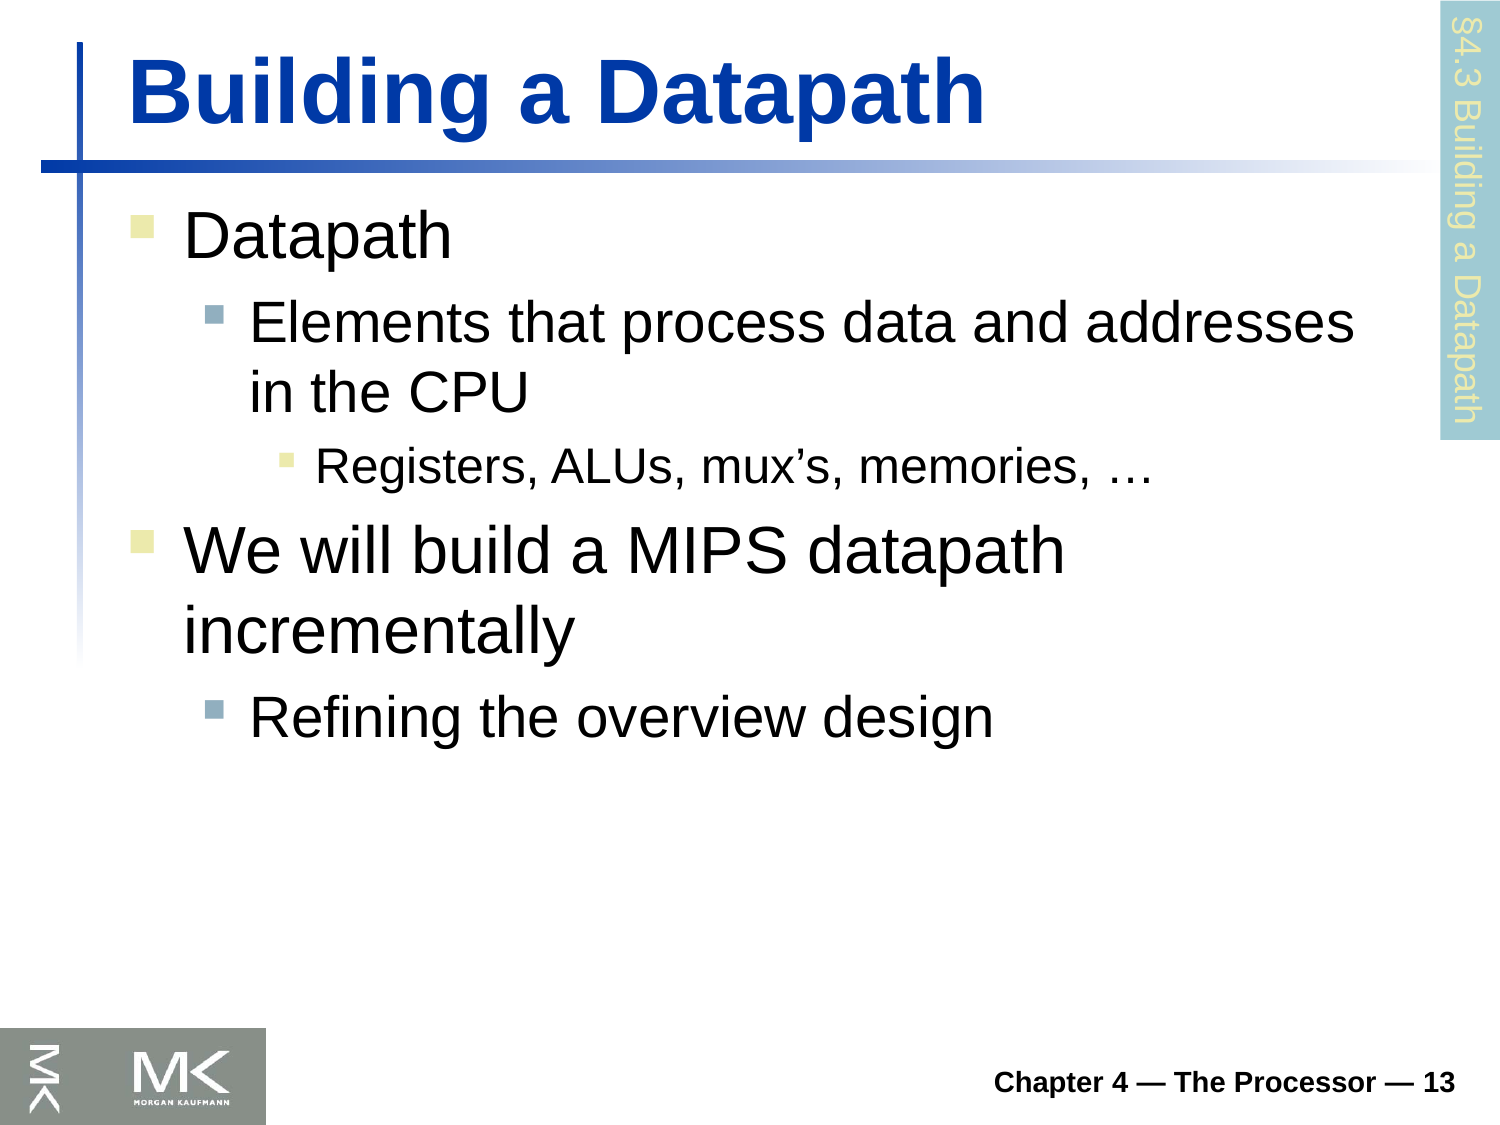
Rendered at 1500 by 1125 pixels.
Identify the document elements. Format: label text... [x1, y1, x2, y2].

list Datapath Elements that process data and addresses in the CPU Registers, ALUs, mux’s, memories, … We will build a MIPS datapath incrementally Refining the overview design [112, 184, 1469, 1024]
footer Chapter 4 — The Processor — 13 [277, 1046, 1471, 1106]
text_box §4.3 Building a Datapath [1440, 0, 1500, 440]
picture [0, 1028, 266, 1125]
title Building a Datapath [112, 23, 1440, 149]
